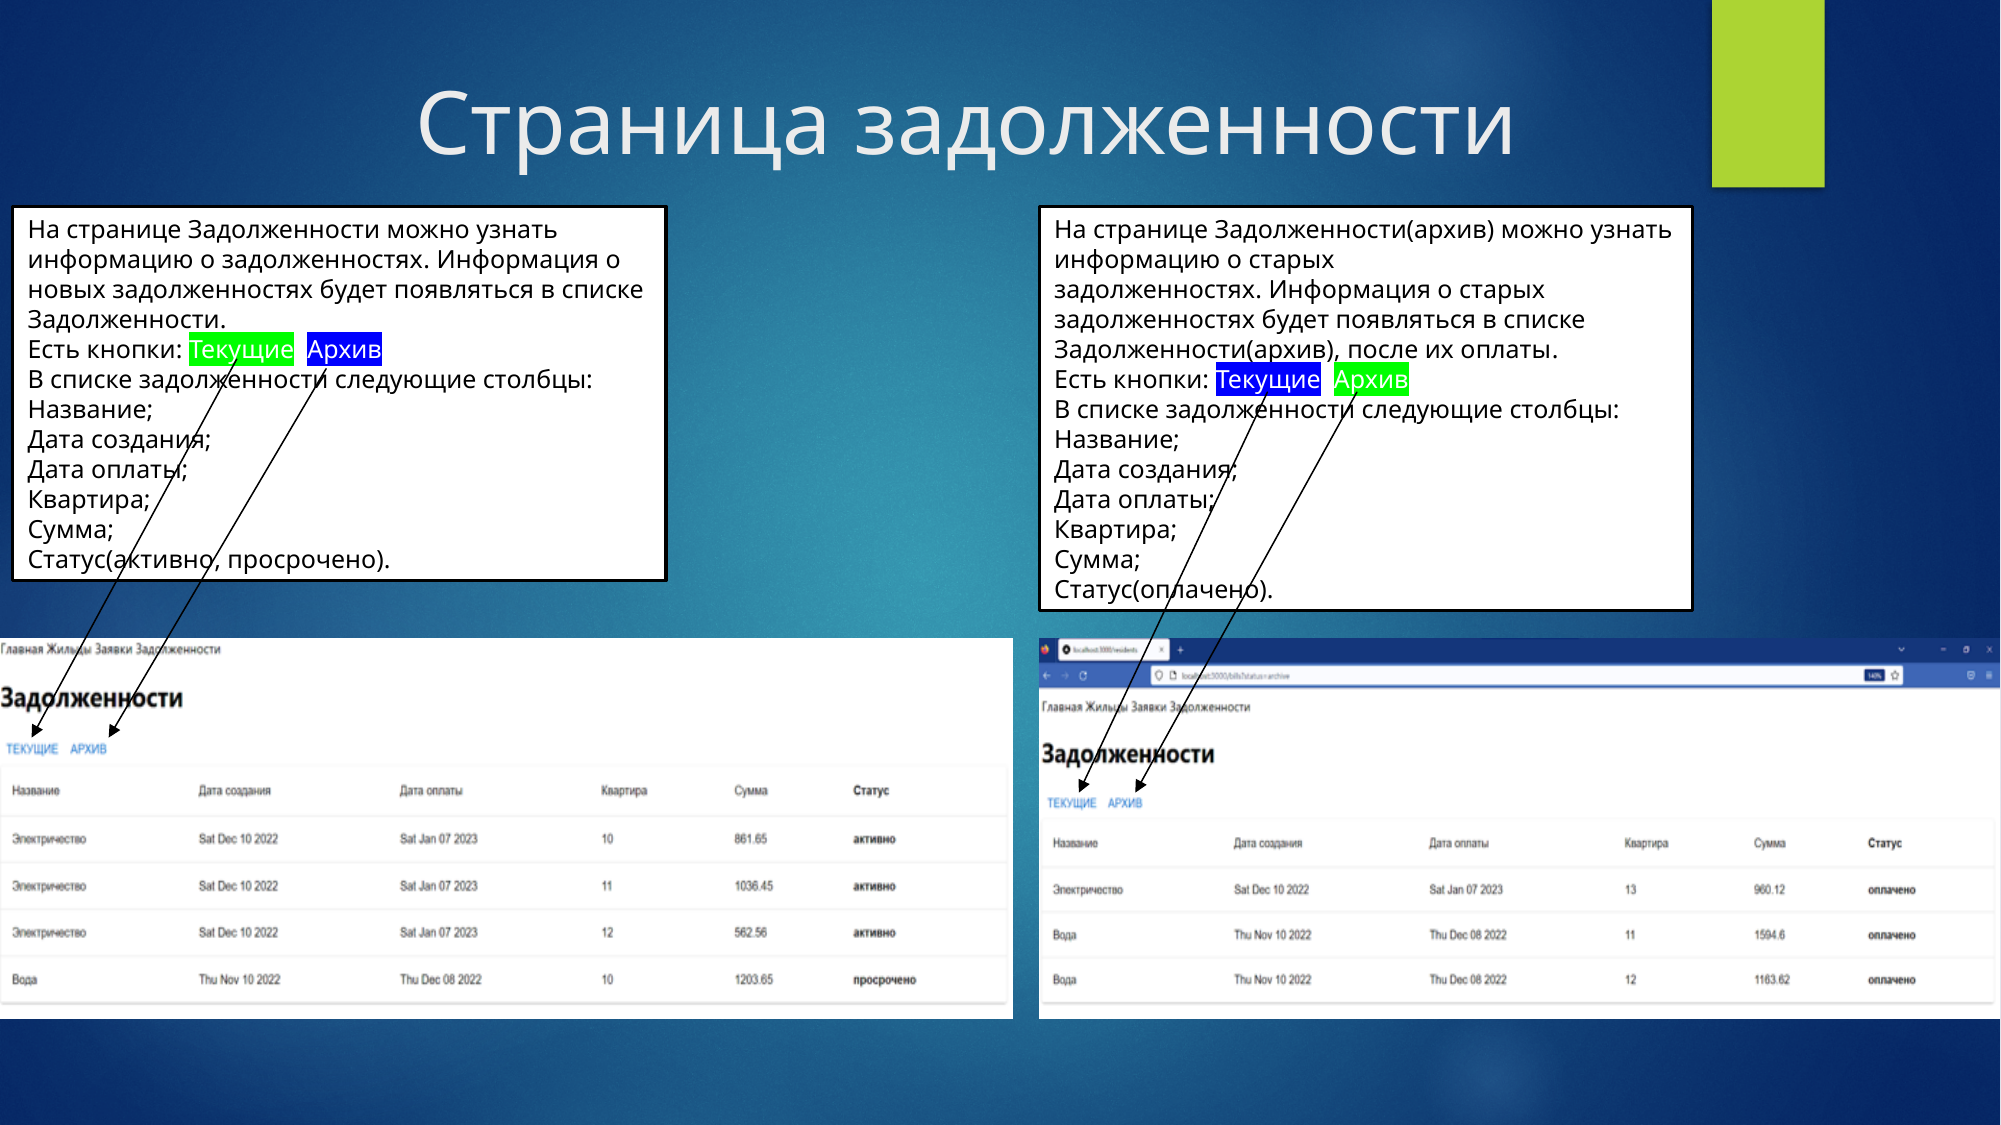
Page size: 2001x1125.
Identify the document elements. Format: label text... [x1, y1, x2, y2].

text_box На странице Задолженности можно узнать информацию о задолженностях. Информация о новых задолженностях будет появляться в списке Задолженности. Есть кнопки: Текущие, Архив В списке задолженности следующие столбцы: Название; Дата создания; Дата оплаты; Квартира;; Сумма; Статус(активно, просрочено). [12, 206, 667, 581]
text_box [1135, 391, 1358, 793]
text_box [1078, 391, 1133, 793]
text_box На странице Задолженности(архив) можно узнать информацию о старых задолженностях. Информация о старых задолженностях будет появляться в списке Задолженности(архив), после их оплаты. Есть кнопки: Текущие, Архив В списке задолженности следующие столбцы: Название; Дата создания; Дата оплаты; Квартира;; Сумма; Статус(оплачено). [1039, 206, 1693, 611]
picture [0, 0, 2001, 1125]
title Страница задолженности [400, 59, 1600, 207]
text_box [243, 368, 327, 738]
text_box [31, 358, 237, 738]
